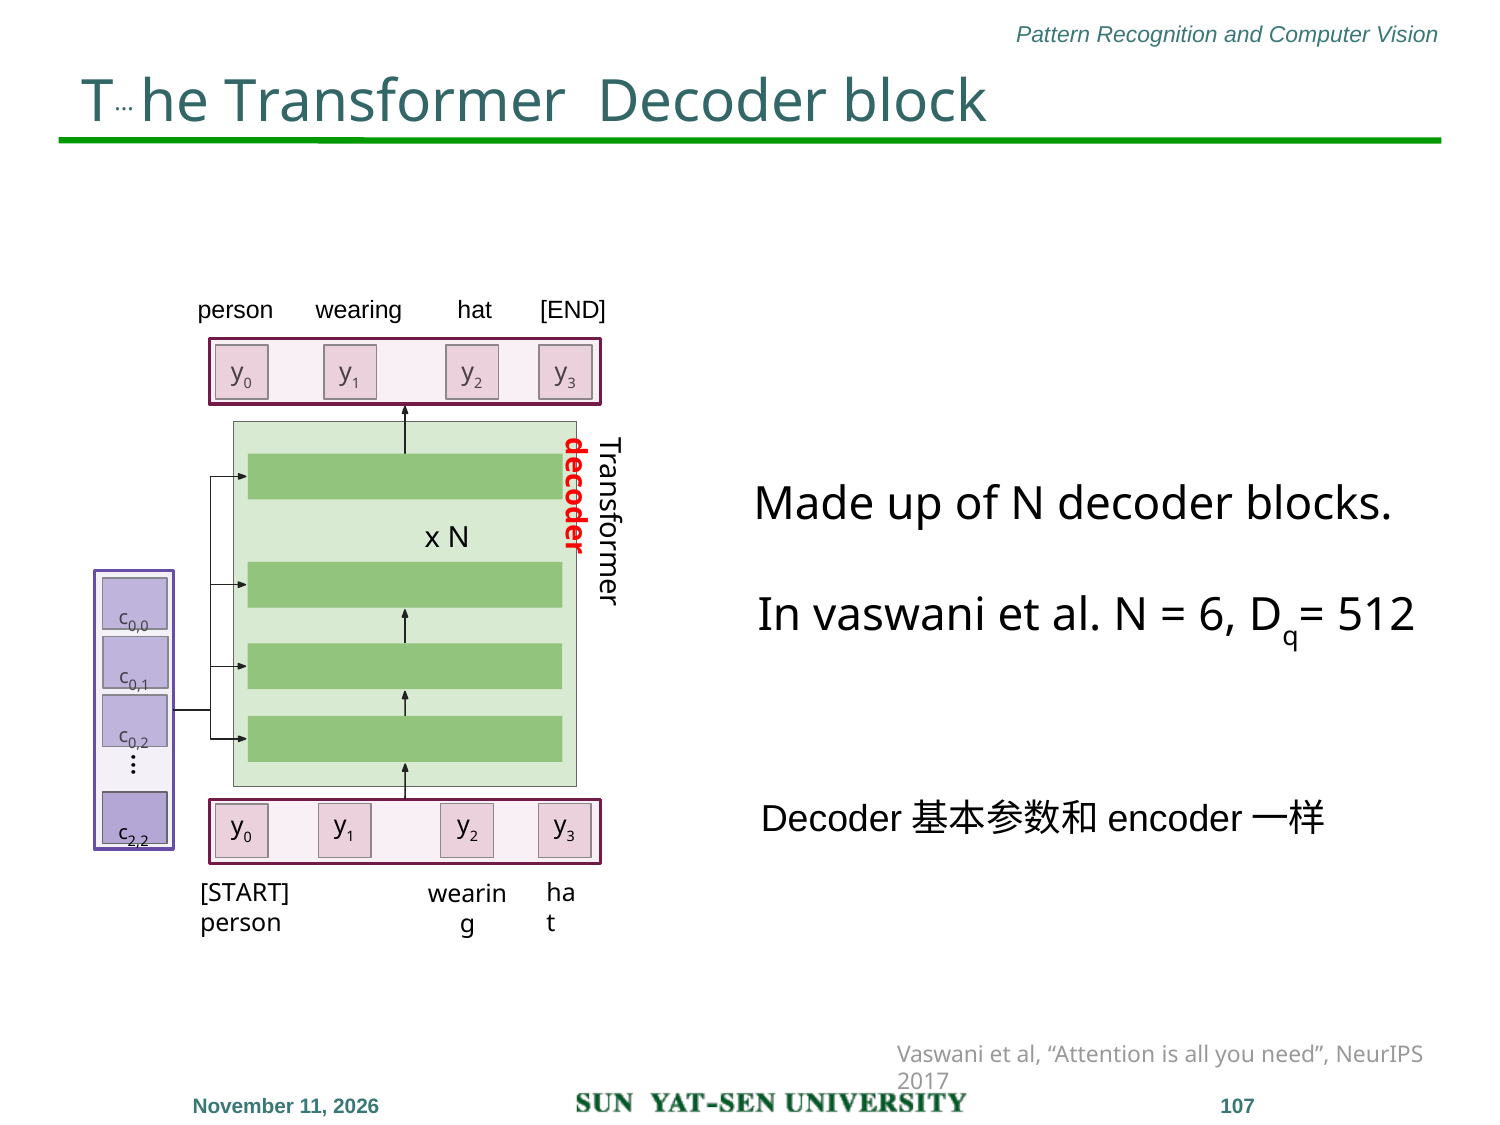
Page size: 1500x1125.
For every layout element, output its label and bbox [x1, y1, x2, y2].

picture [566, 1079, 973, 1125]
text_box [544, 877, 584, 937]
text_box [746, 786, 1342, 847]
text_box [183, 286, 622, 331]
text_box [197, 877, 396, 937]
title [58, 35, 1442, 141]
text_box [751, 582, 1500, 651]
text_box [895, 1037, 1463, 1095]
text_box [92, 336, 629, 938]
text_box [751, 472, 1500, 530]
